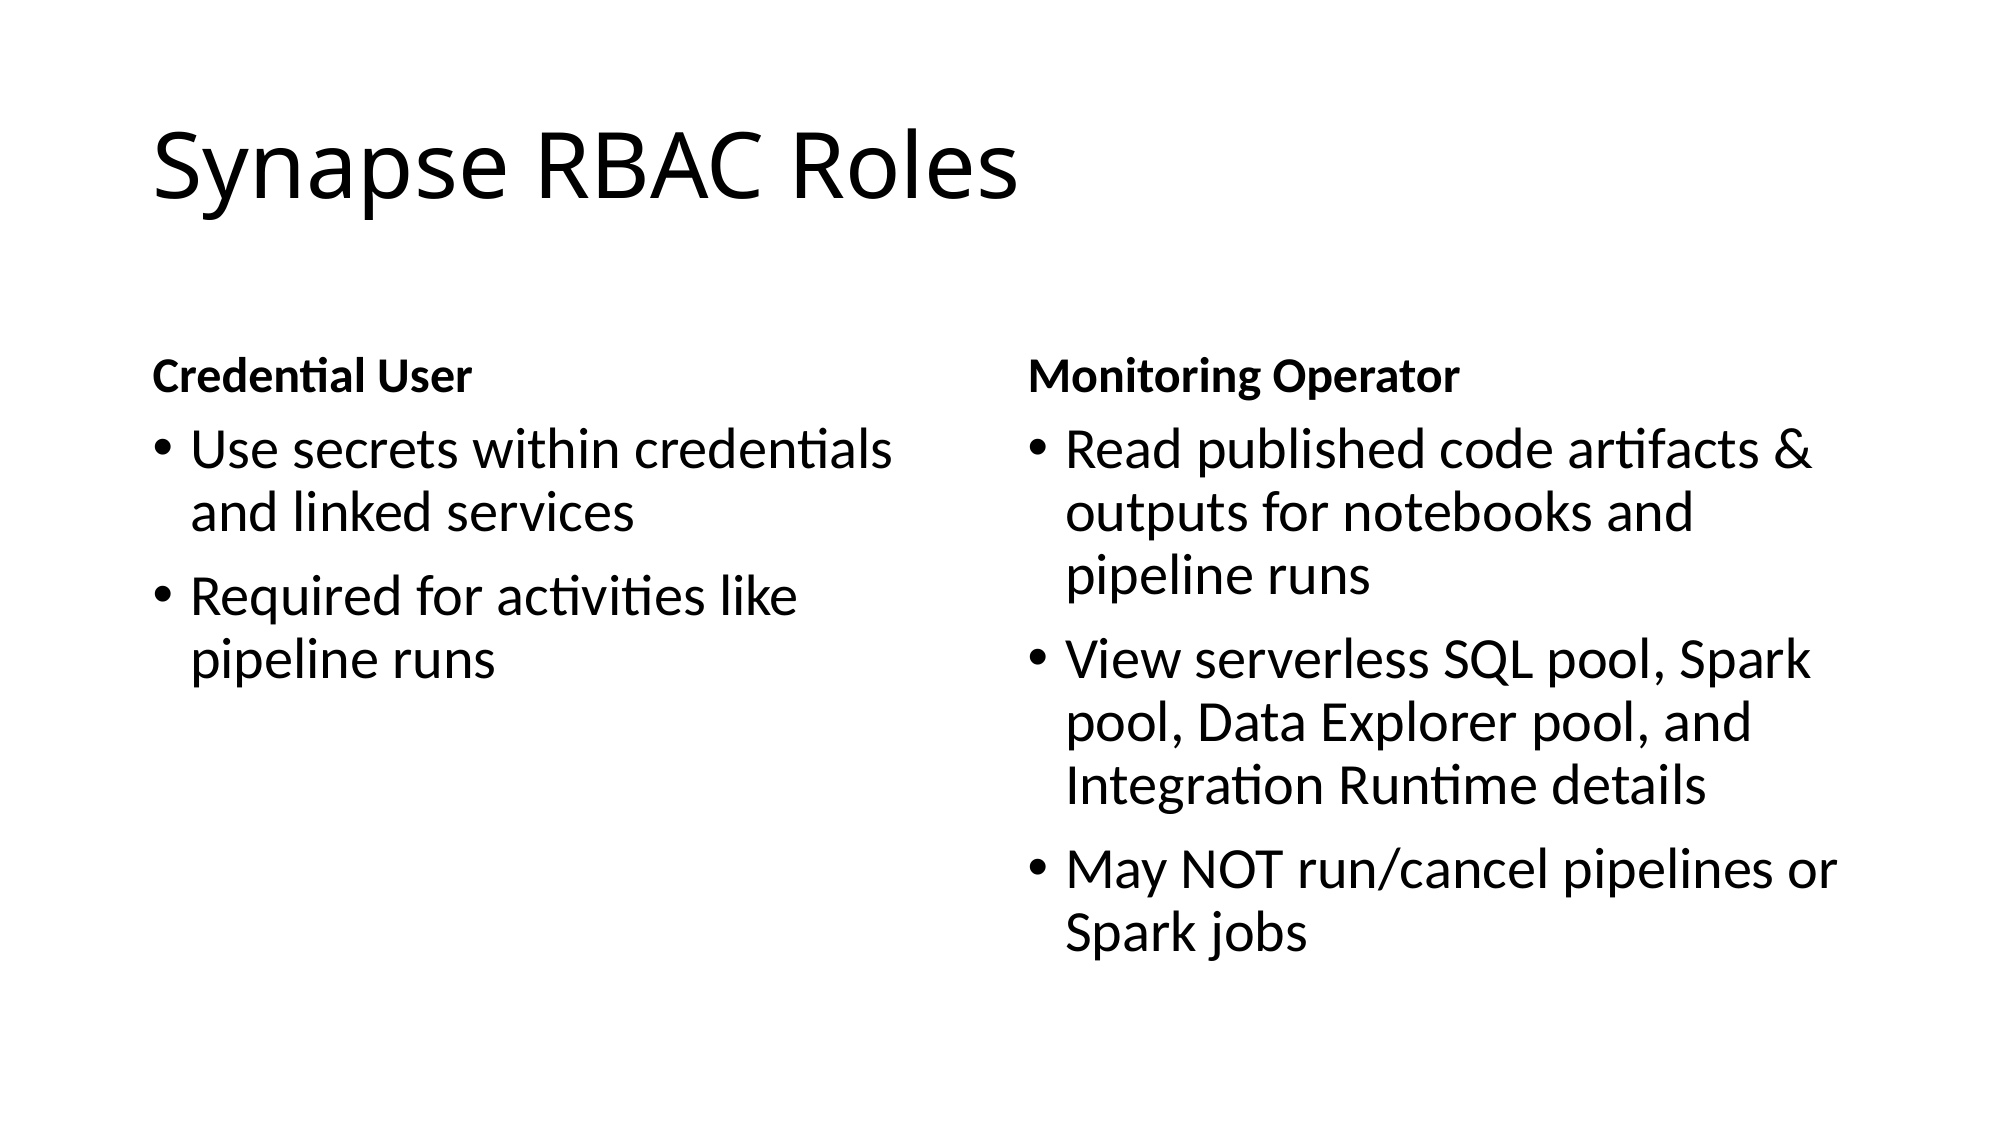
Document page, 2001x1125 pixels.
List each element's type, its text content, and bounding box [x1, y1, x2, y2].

list Credential User [137, 275, 984, 410]
list Read published code artifacts & outputs for notebooks and pipeline runs View serverless SQL pool, Spark pool, Data Explorer pool, and Integration Runtime details May NOT run/cancel pipelines or Spark jobs [1012, 410, 1863, 1016]
list Monitoring Operator [1012, 275, 1863, 410]
title Synapse RBAC Roles [137, 59, 1863, 278]
list Use secrets within credentials and linked services Required for activities like pipeline runs [137, 410, 984, 1016]
